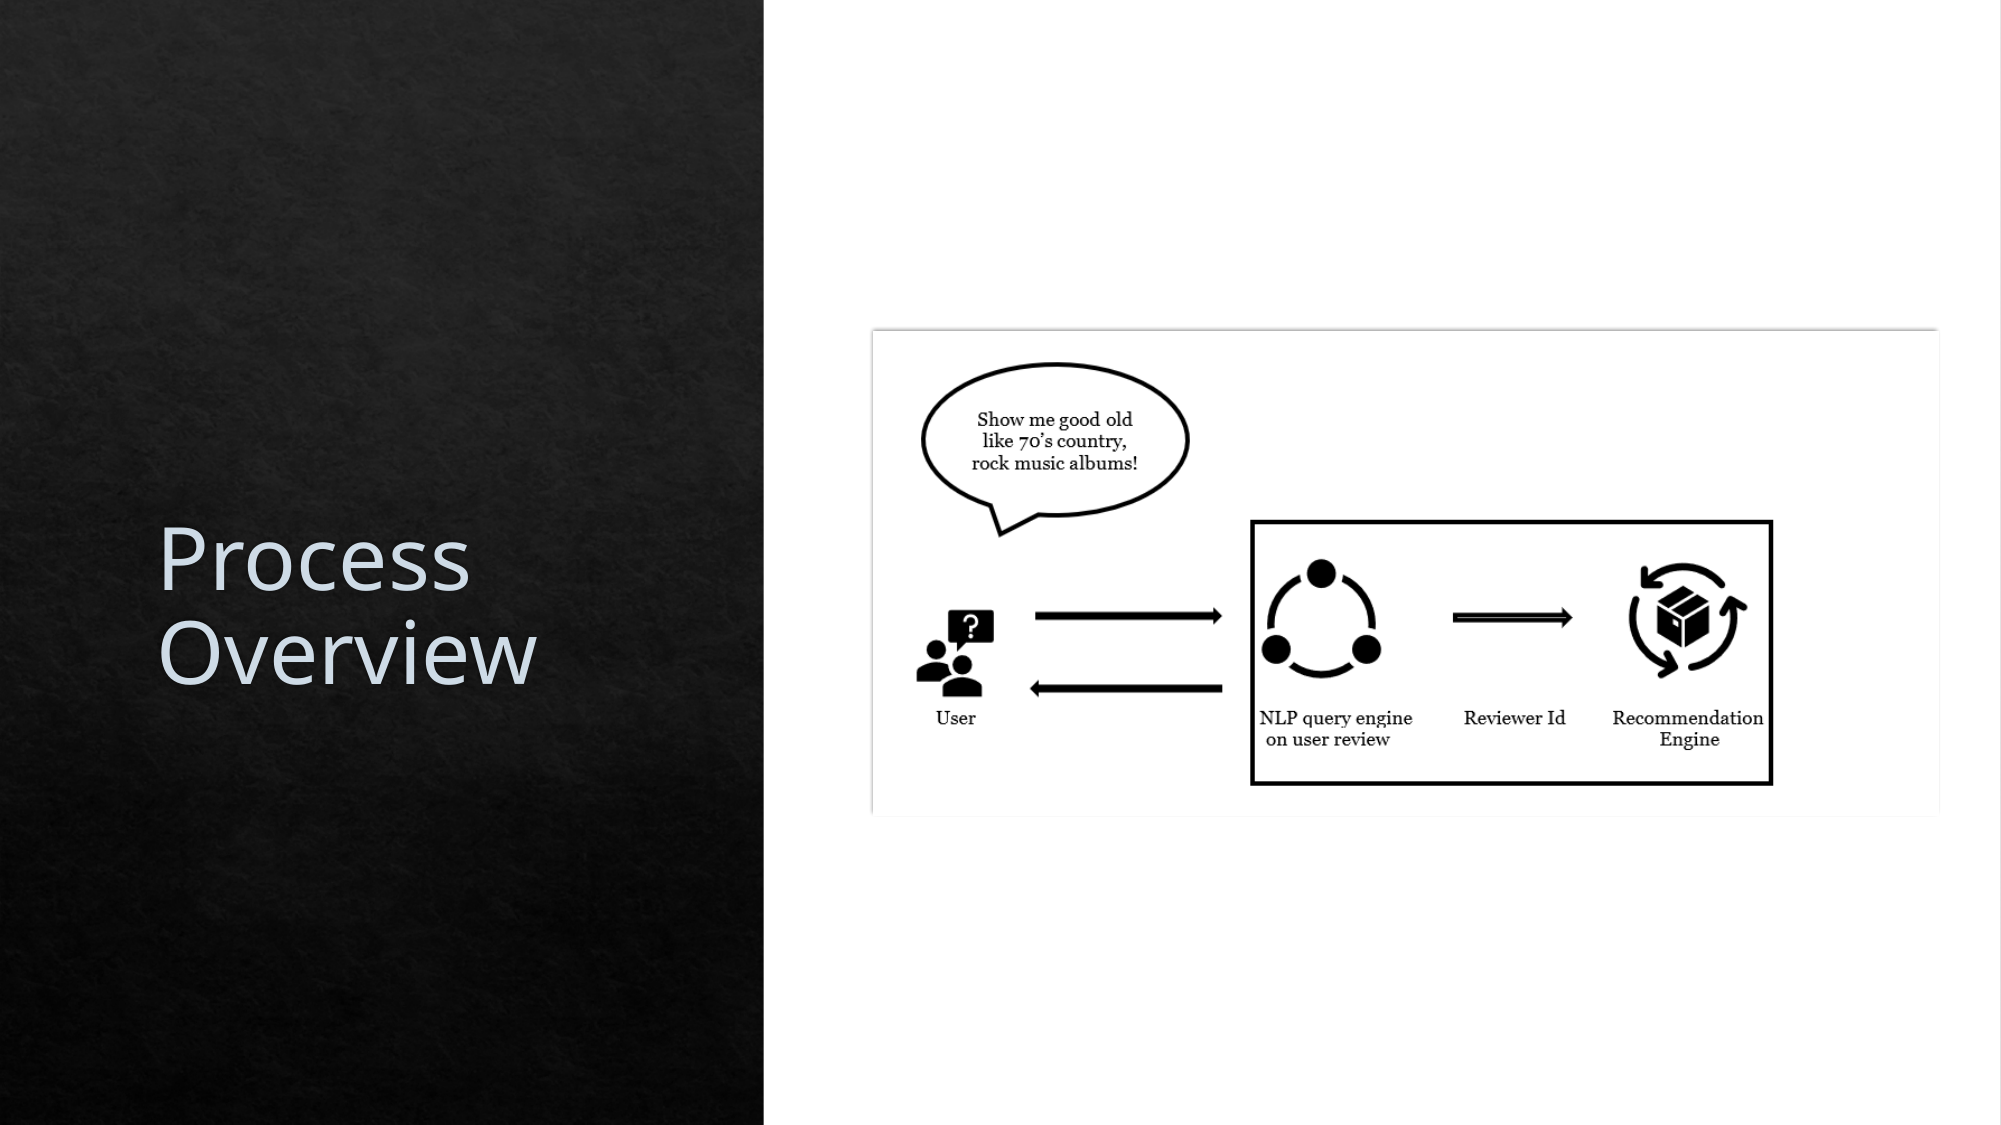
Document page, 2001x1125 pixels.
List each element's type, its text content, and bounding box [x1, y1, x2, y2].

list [873, 330, 1939, 816]
text_box [762, 0, 2000, 1125]
text_box [0, 0, 762, 1125]
title Process Overview [141, 137, 697, 712]
